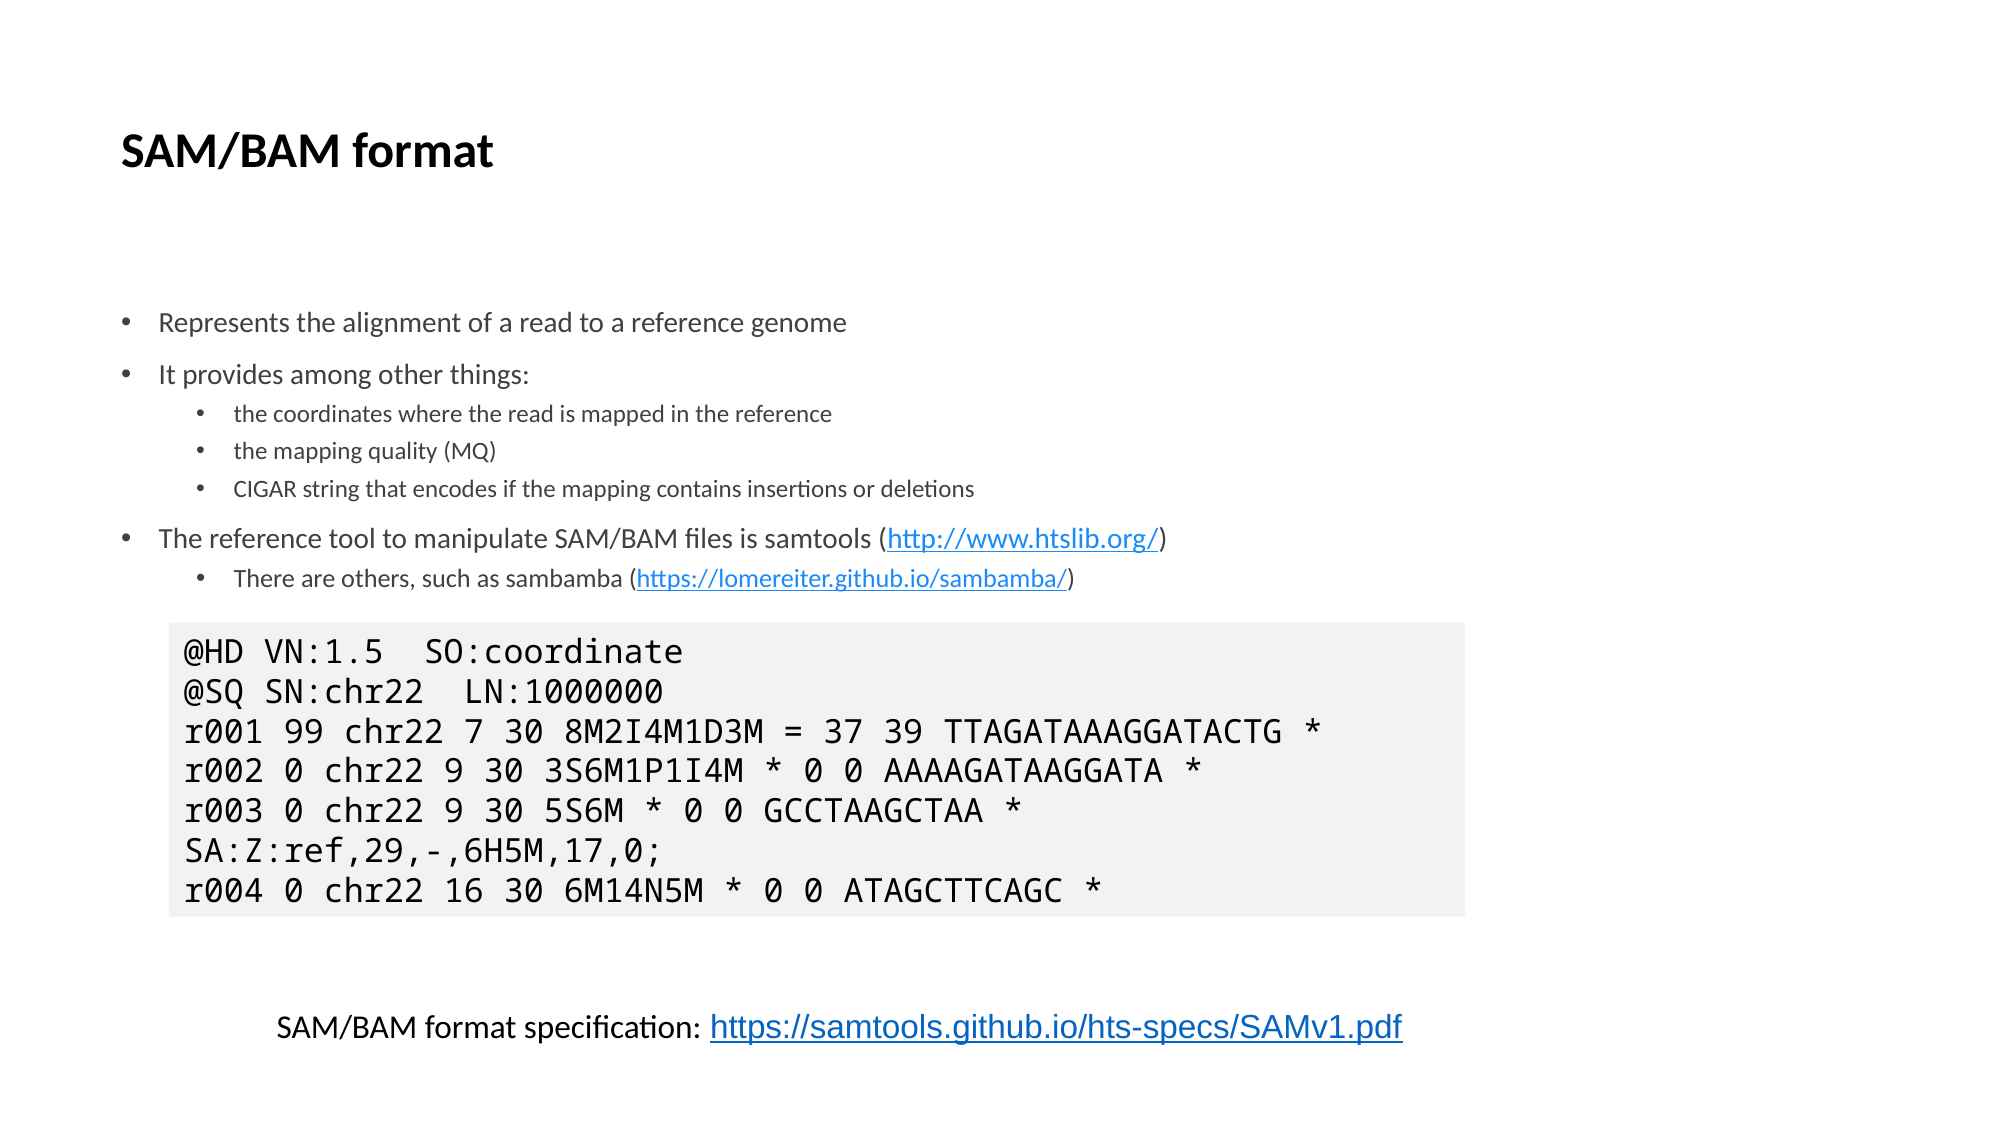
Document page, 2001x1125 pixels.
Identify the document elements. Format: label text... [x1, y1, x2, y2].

text_box @HD VN:1.5 SO:coordinate @SQ SN:chr22 LN:1000000 r001 99 chr22 7 30 8M2I4M1D3M = 37 39 TTAGATAAAGGATACTG * r002 0 chr22 9 30 3S6M1P1I4M * 0 0 AAAAGATAAGGATA * r003 0 chr22 9 30 5S6M * 0 0 GCCTAAGCTAA * SA:Z:ref,29,-,6H5M,17,0; r004 0 chr22 16 30 6M14N5M * 0 0 ATAGCTTCAGC * [169, 622, 1465, 917]
title SAM/BAM format [106, 42, 1832, 260]
text_box SAM/BAM format specification: https://samtools.github.io/hts-specs/SAMv1.pdf [261, 998, 1418, 1053]
list Represents the alignment of a read to a reference genome It provides among other things: the coordinates where the read is mapped in the reference the mapping quality (MQ) CIGAR string that encodes if the mapping contains insertions or deletions The reference tool to manipulate SAM/BAM files is samtools (http://www.htslib.org/) There are others, such as sambamba (https://lomereiter.github.io/sambamba/) [106, 299, 1832, 1014]
